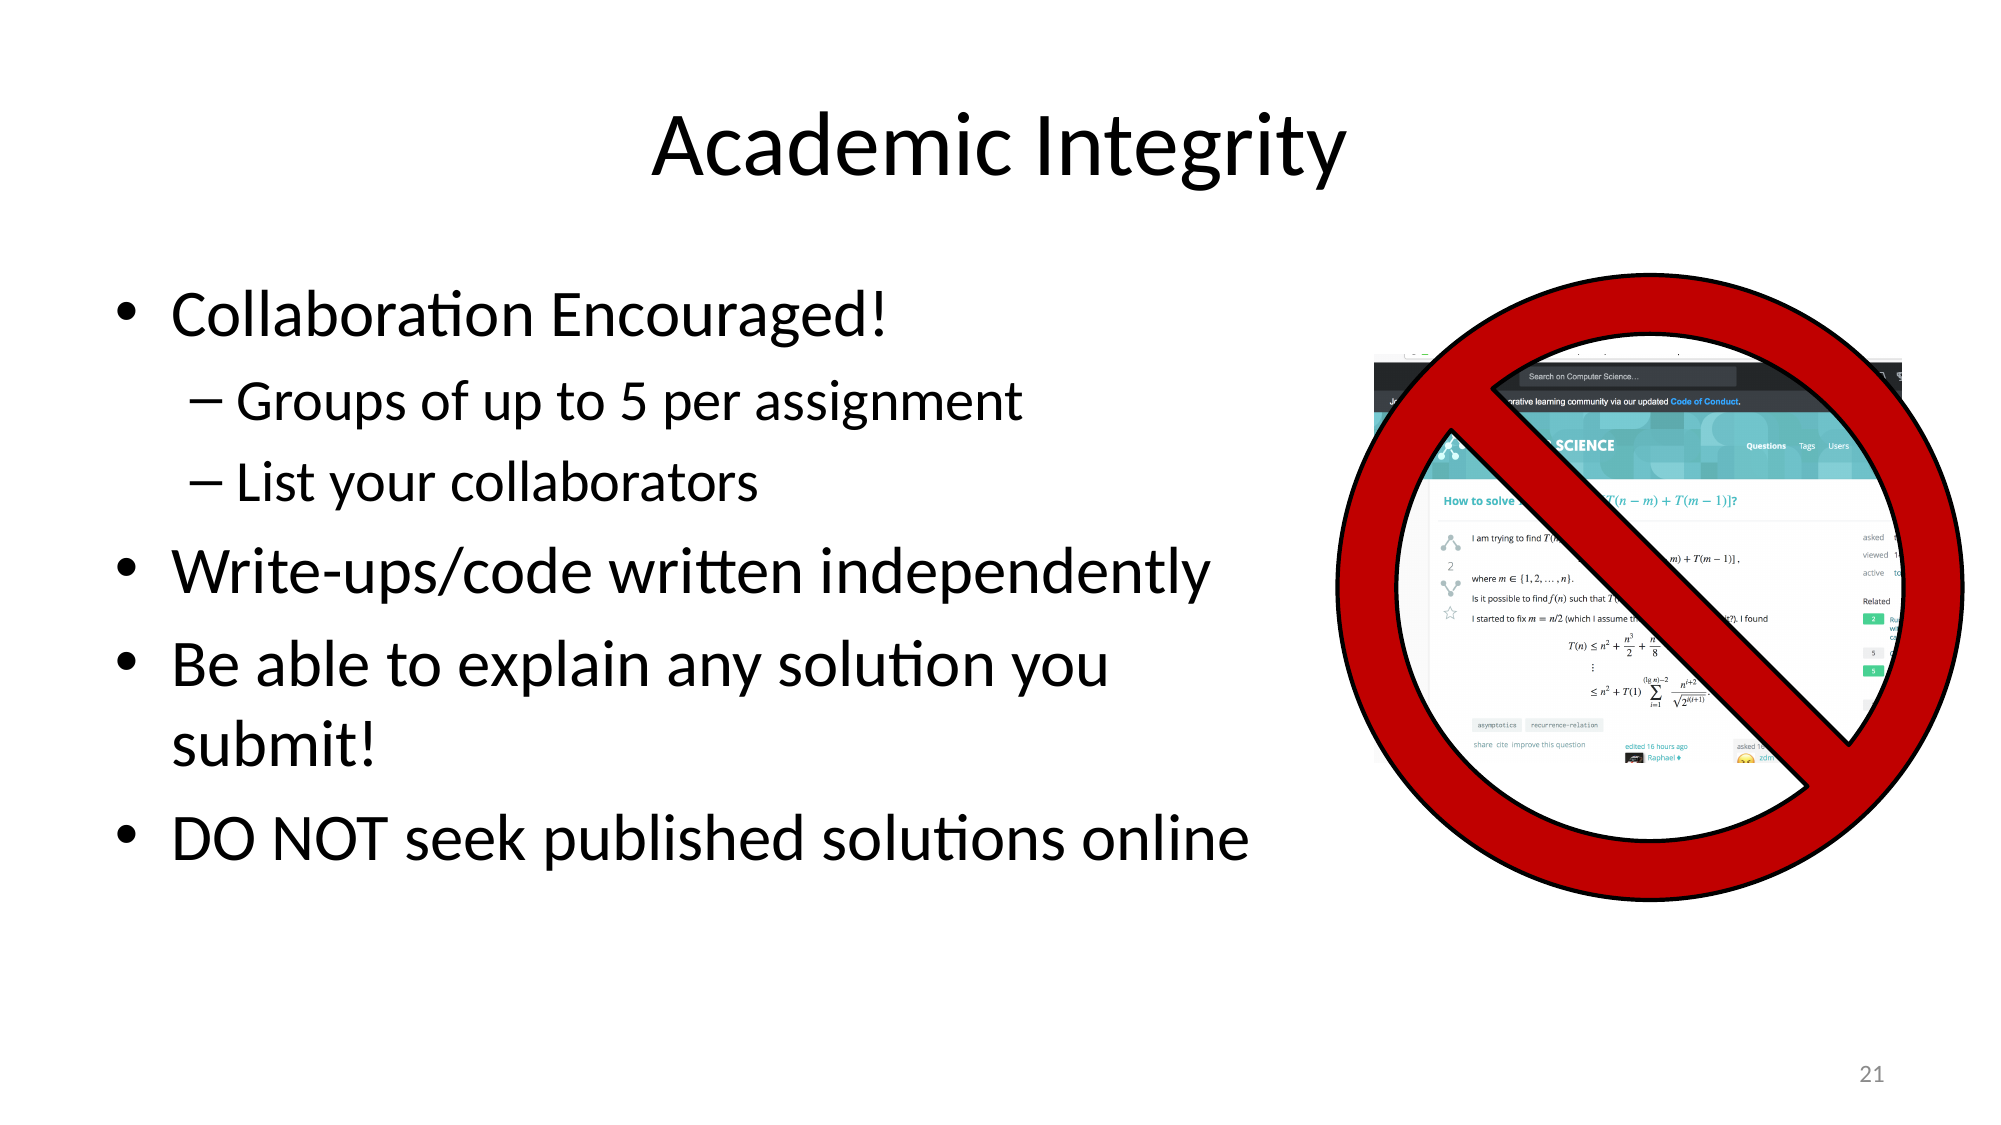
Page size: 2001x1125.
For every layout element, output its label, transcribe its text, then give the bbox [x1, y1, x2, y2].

text_box [1335, 446, 1369, 729]
title Academic Integrity [99, 45, 1900, 233]
slide_number 21 [1433, 1042, 1900, 1103]
list Collaboration Encouraged! Groups of up to 5 per assignment List your collaborators Write-ups/code written independently Be able to explain any solution you submit! DO NOT seek published solutions online [99, 262, 1300, 1005]
picture [1374, 353, 1902, 763]
text_box [1441, 272, 1859, 352]
text_box [1394, 404, 1965, 903]
